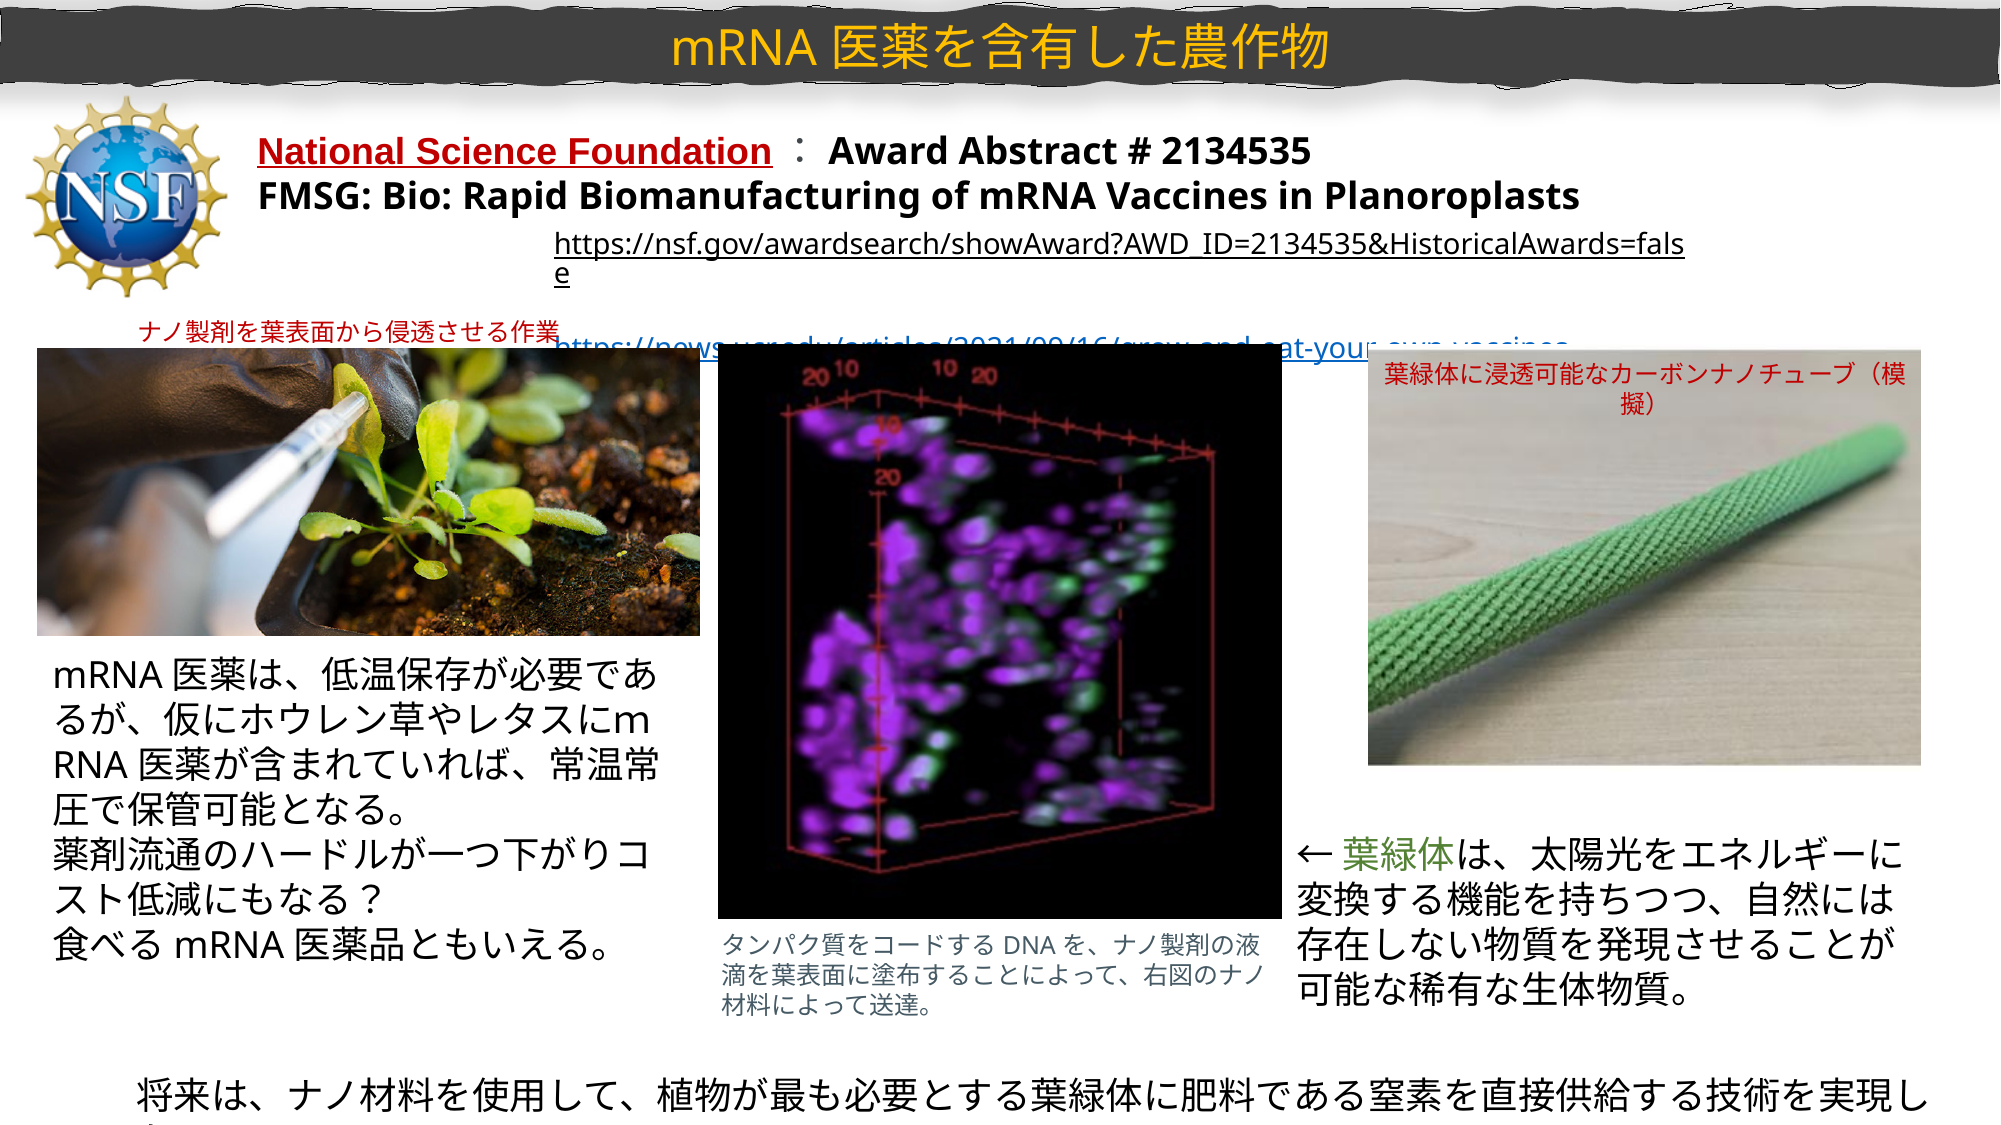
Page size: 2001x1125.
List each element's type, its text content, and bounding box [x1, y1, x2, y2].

text_box mRNA医薬は、低温保存が必要であるが、仮にホウレン草やレタスにｍRNA医薬が含まれていれば、常温常圧で保管可能となる。 薬剤流通のハードルが一つ下がりコスト低減にもなる？ 食べるmRNA医薬品ともいえる。 [37, 643, 700, 973]
text_box タンパク質をコードするDNAを、ナノ製剤の液滴を葉表面に塗布することによって、右図のナノ材料によって送達。 [707, 922, 1296, 1027]
text_box mRNA医薬を含有した農作物 [0, 2, 2000, 90]
text_box ←葉緑体は、太陽光をエネルギーに変換する機能を持ちつつ、自然には存在しない物質を発現させることが可能な稀有な生体物質。 [1281, 823, 1921, 1019]
picture [23, 92, 230, 301]
text_box 将来は、ナノ材料を使用して、植物が最も必要とする葉緑体に肥料である窒素を直接供給する技術を実現したい。 [121, 1064, 1957, 1125]
text_box National Science Foundation：Award Abstract # 2134535 FMSG: Bio: Rapid Biomanufacturing of mRNA Vaccines in Planoroplasts [242, 119, 2000, 224]
picture [1368, 344, 1921, 773]
text_box ナノ製剤を葉表面から侵透させる作業 [71, 308, 627, 348]
picture [718, 344, 1282, 919]
picture [37, 348, 700, 636]
text_box https://nsf.gov/awardsearch/showAward?AWD_ID=2134535&HistoricalAwards=false https://news.ucr.edu/articles/2021/09/16/grow-and-eat-your-own-vaccines [538, 224, 1704, 347]
